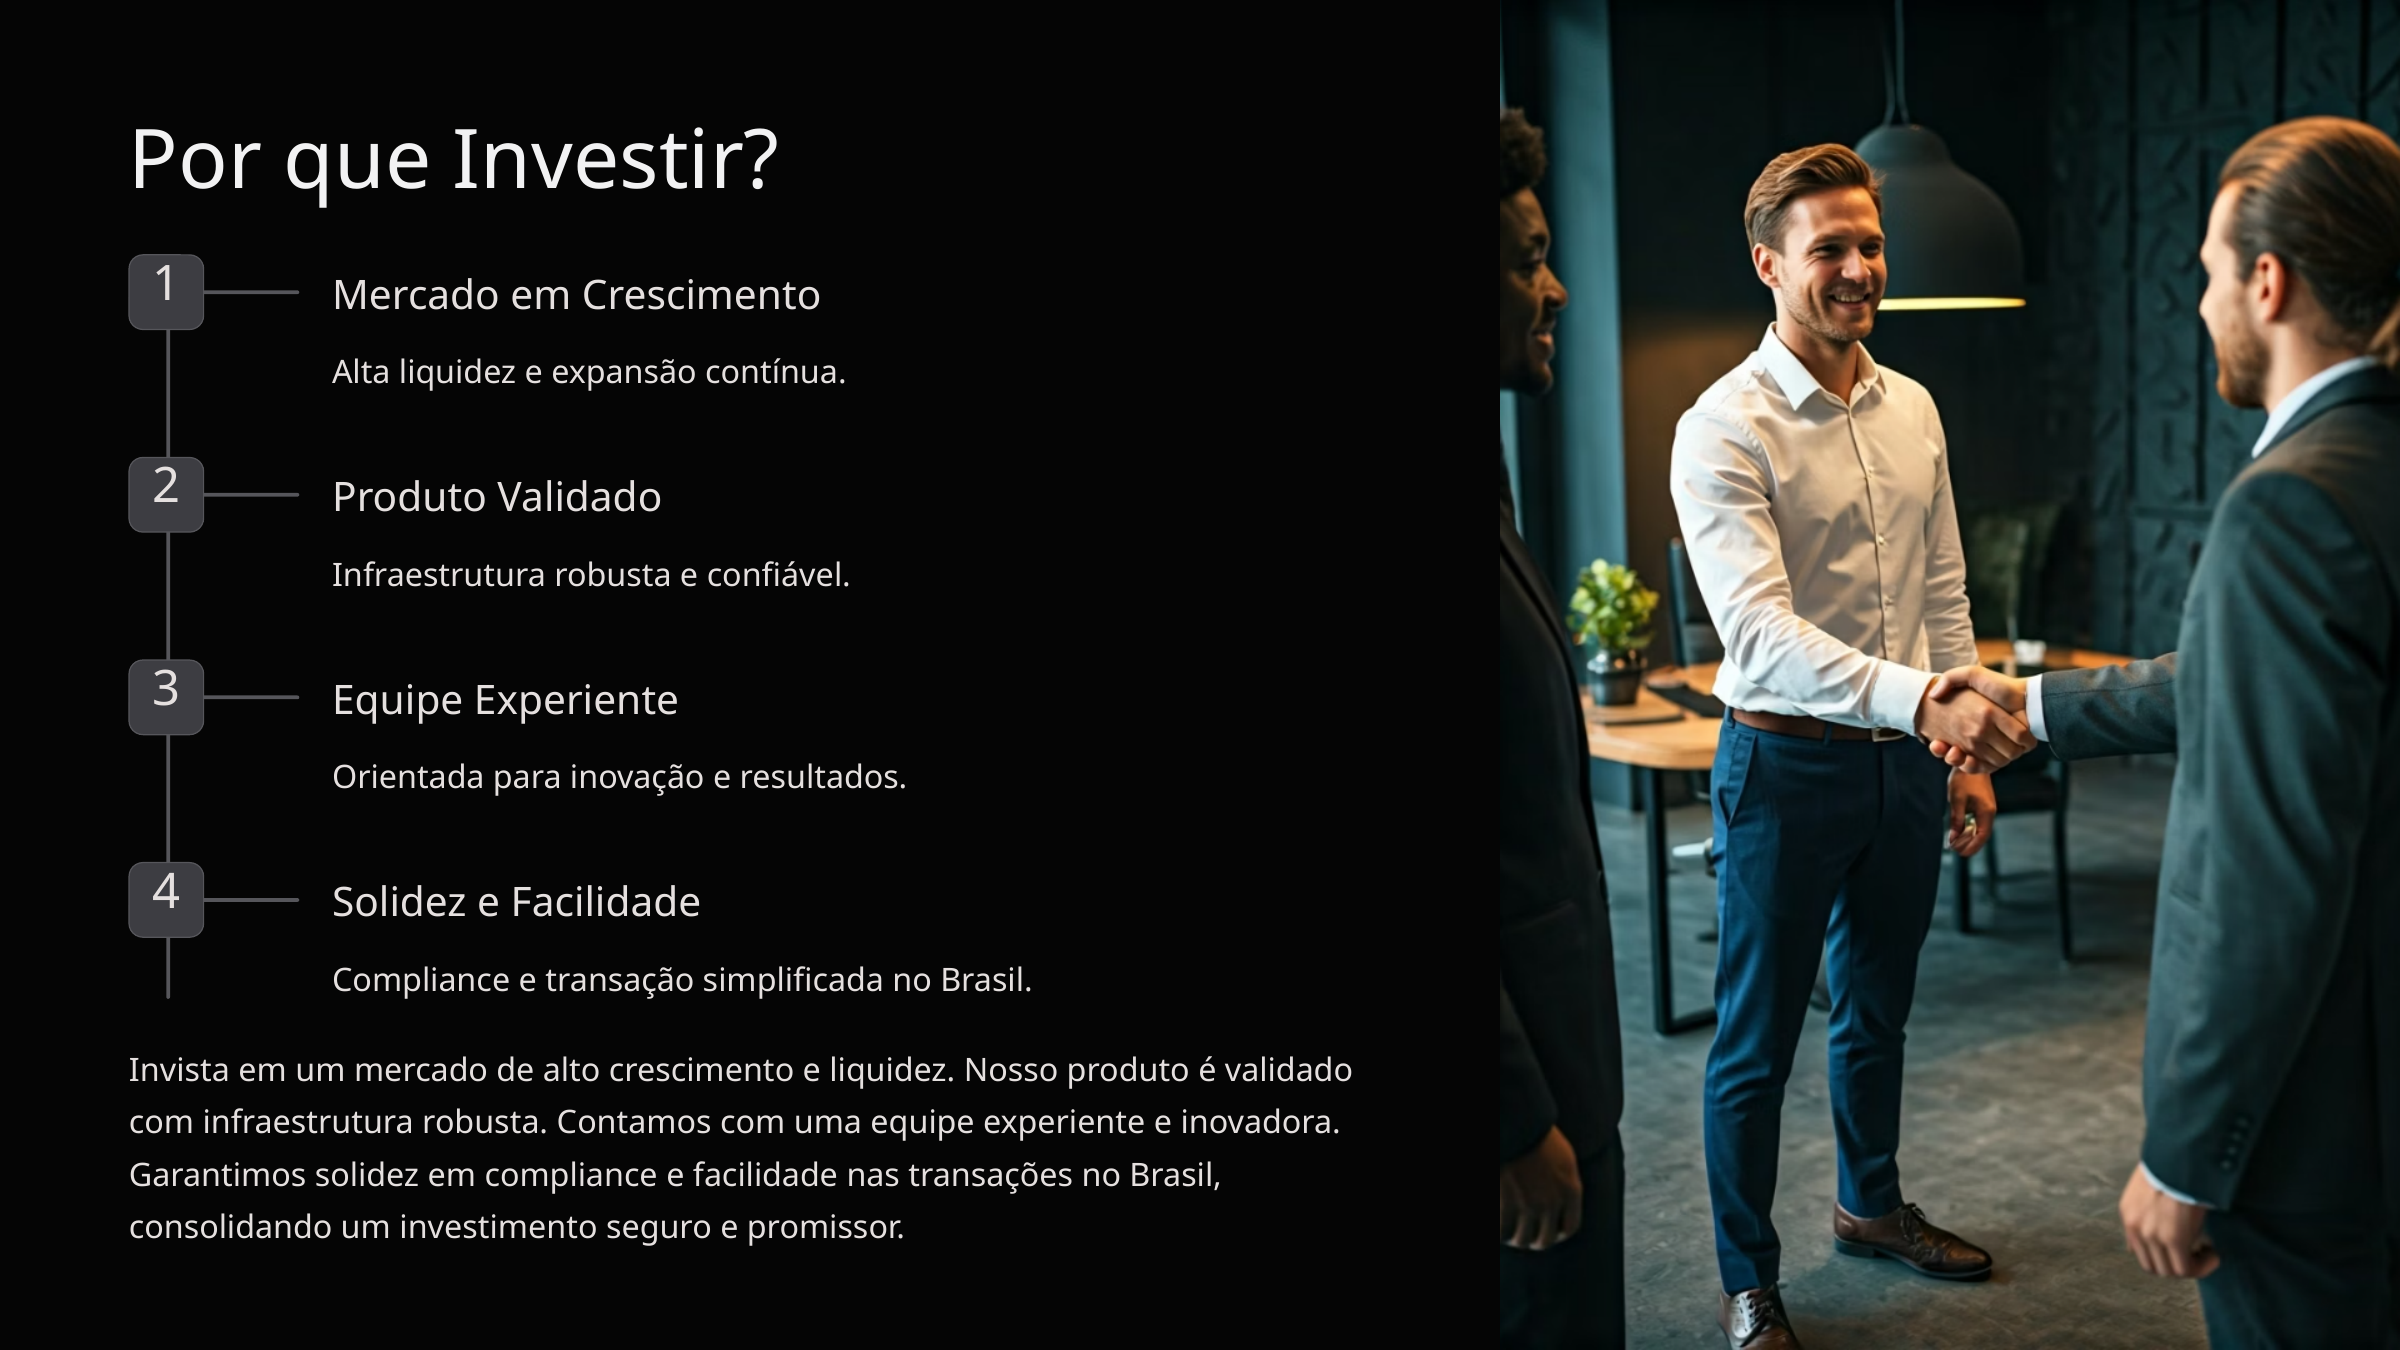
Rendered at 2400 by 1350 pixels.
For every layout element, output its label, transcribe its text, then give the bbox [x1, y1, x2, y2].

text_box Alta liquidez e expansão contínua. [332, 337, 1371, 391]
text_box [204, 492, 300, 497]
text_box 3 [141, 666, 192, 729]
text_box [128, 862, 204, 938]
text_box [166, 735, 171, 862]
text_box 2 [141, 463, 192, 526]
text_box 1 [141, 261, 192, 324]
text_box [204, 898, 300, 902]
text_box Infraestrutura robusta e confiável. [332, 540, 1371, 594]
picture [1499, 0, 2400, 1350]
text_box [166, 938, 171, 999]
text_box Mercado em Crescimento [332, 266, 872, 319]
text_box [166, 330, 171, 457]
text_box [128, 660, 204, 735]
text_box Equipe Experiente [332, 671, 747, 724]
text_box [204, 290, 300, 295]
text_box [204, 695, 300, 700]
text_box Solidez e Facilidade [332, 874, 747, 926]
text_box Invista em um mercado de alto crescimento e liquidez. Nosso produto é validado com infraestrutura robusta. Contamos com uma equipe experiente e inovadora. Garantimos solidez em compliance e facilidade nas transações no Brasil, consolidando um investimento seguro e promissor. [129, 1036, 1371, 1249]
text_box Compliance e transação simplificada no Brasil. [332, 945, 1371, 999]
text_box Orientada para inovação e resultados. [332, 743, 1371, 797]
text_box [128, 254, 204, 330]
text_box Produto Validado [332, 468, 747, 521]
text_box 4 [141, 868, 192, 931]
text_box [166, 533, 171, 660]
text_box [128, 457, 204, 533]
text_box Por que Investir? [129, 101, 959, 206]
